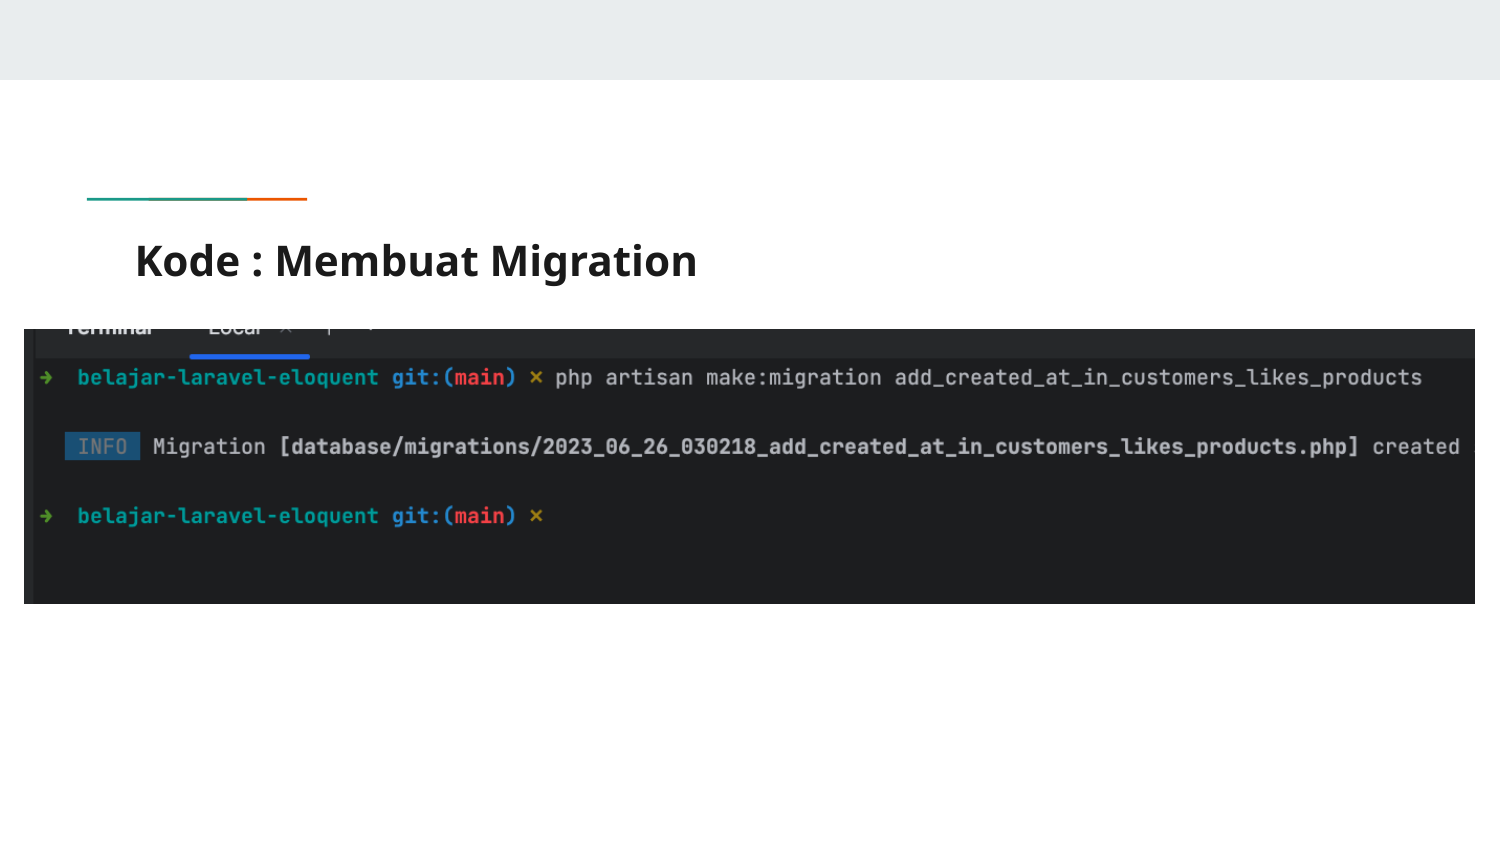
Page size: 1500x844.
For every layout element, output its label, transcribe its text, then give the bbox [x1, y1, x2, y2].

title Kode : Membuat Migration [119, 216, 1381, 305]
picture [24, 328, 1476, 604]
